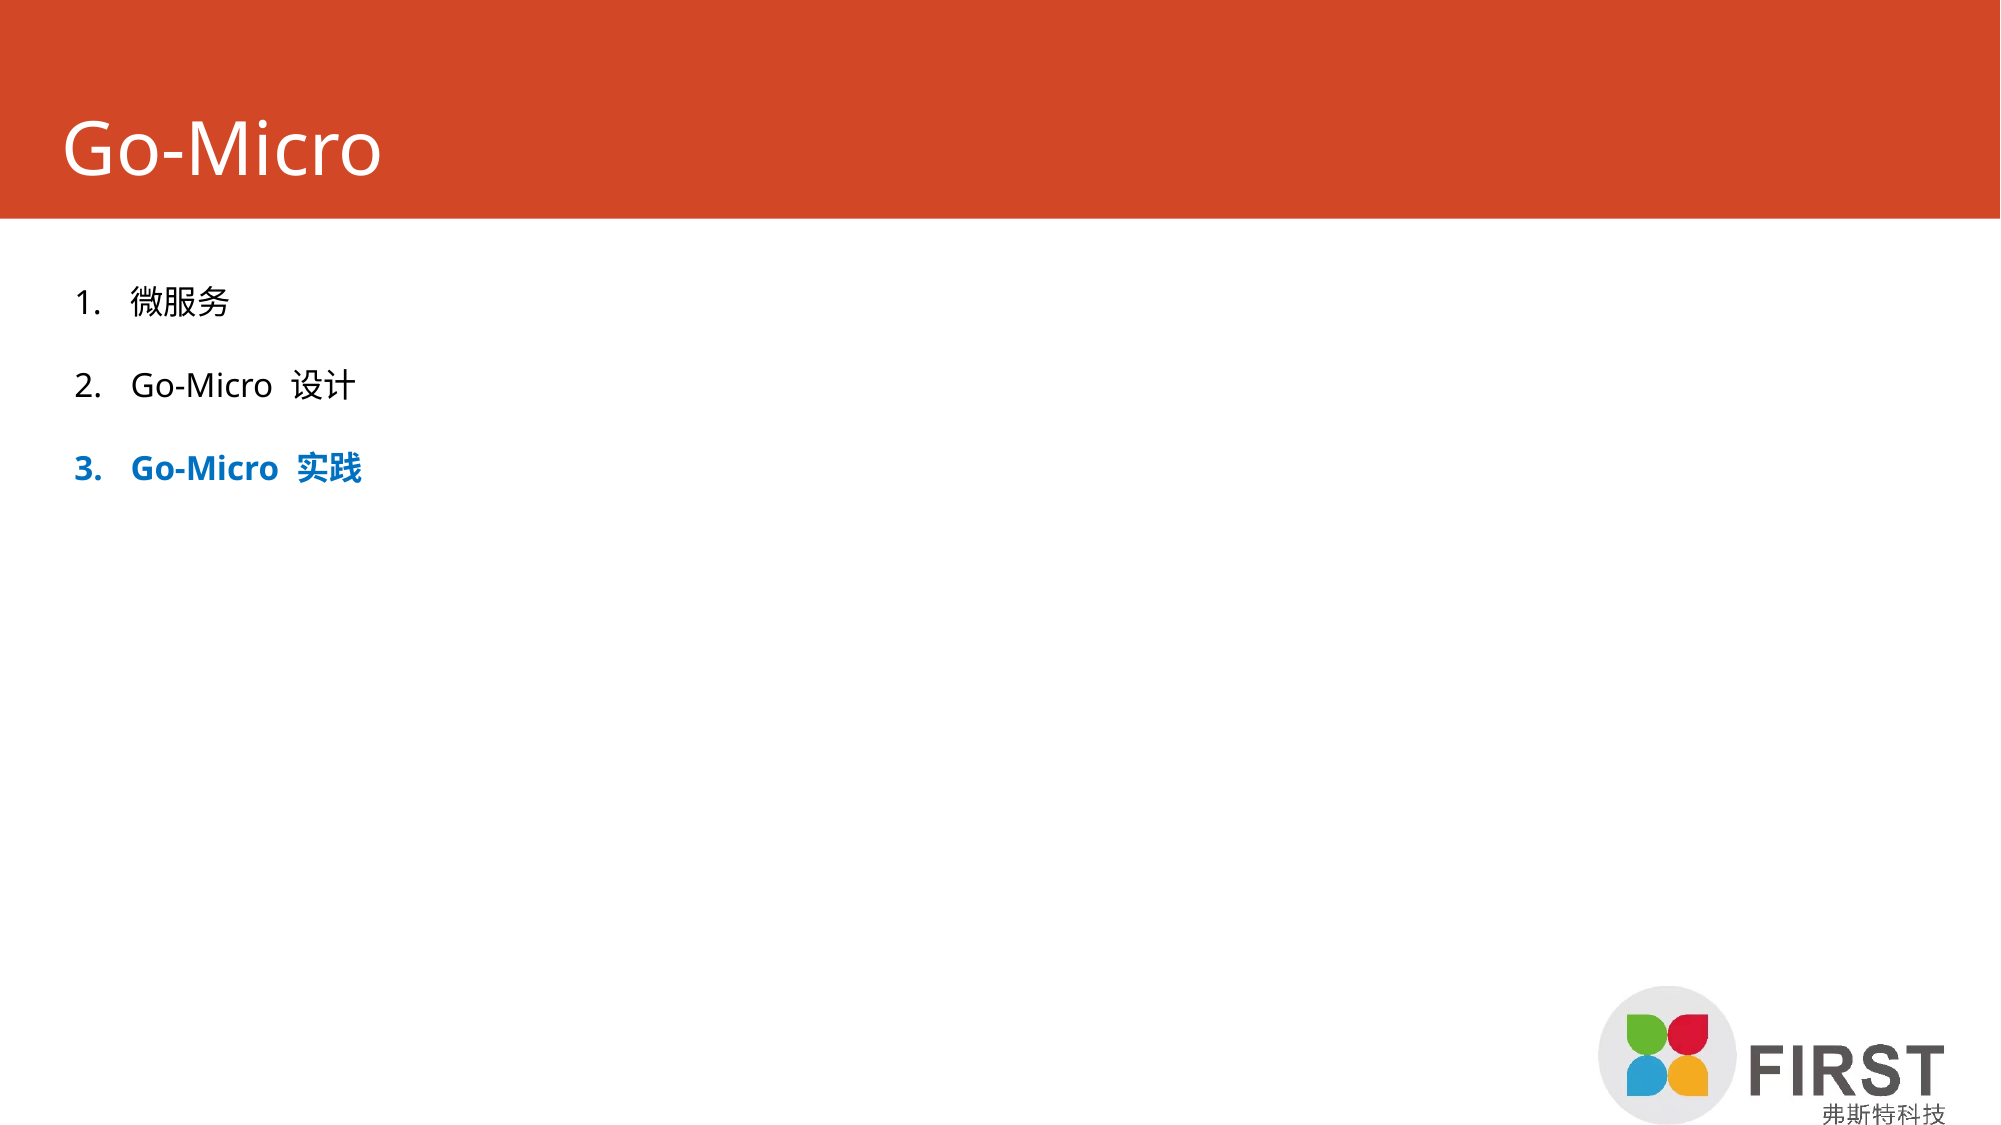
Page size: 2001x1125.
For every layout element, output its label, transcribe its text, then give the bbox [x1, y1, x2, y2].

list 微服务 Go-Micro 设计 Go-Micro 实践 [74, 198, 862, 617]
text_box [1206, 247, 2000, 1125]
title Go-Micro [46, 0, 1811, 199]
